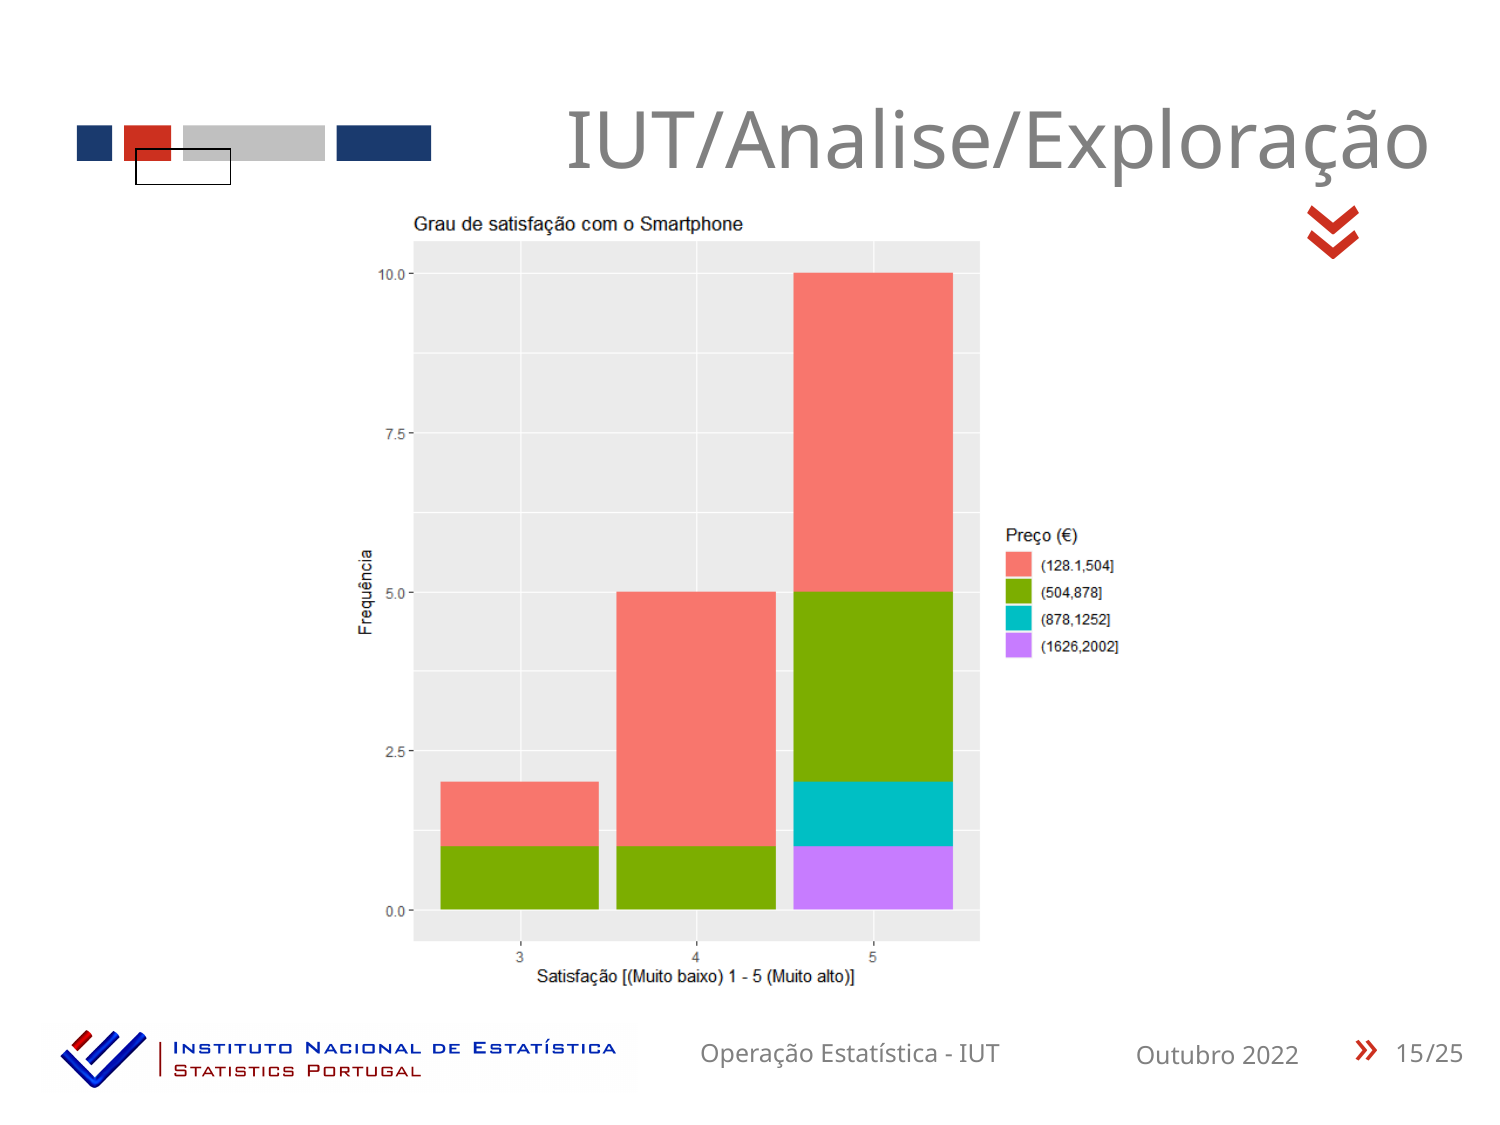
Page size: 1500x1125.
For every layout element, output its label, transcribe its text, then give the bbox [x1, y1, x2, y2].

picture [348, 206, 1137, 995]
text_box 15 [1380, 1029, 1447, 1075]
text_box IUT/Analise/Exploração [454, 66, 1447, 207]
text_box « [1234, 207, 1400, 280]
picture [41, 1023, 638, 1093]
